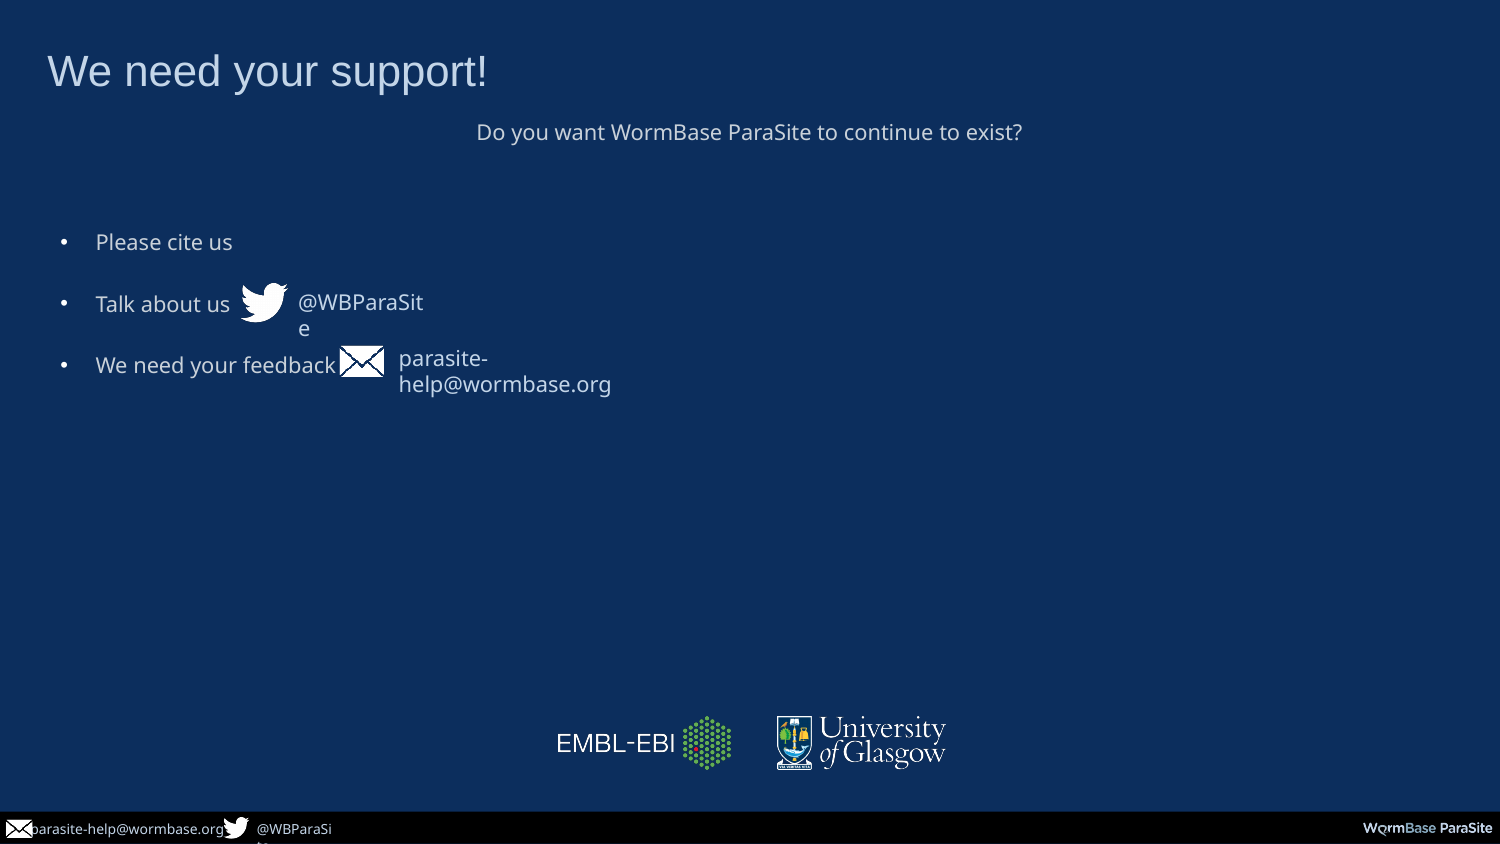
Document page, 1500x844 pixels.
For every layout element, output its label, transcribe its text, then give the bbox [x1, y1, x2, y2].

picture [776, 716, 947, 770]
text_box parasite-help@wormbase.org [383, 337, 695, 405]
picture [338, 339, 385, 384]
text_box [0, 811, 1500, 844]
picture [558, 715, 731, 770]
text_box @WBParaSite [283, 280, 440, 349]
text_box We need your support! [32, 35, 1468, 103]
text_box Please cite us Talk about us We need your feedback [45, 221, 1481, 386]
text_box Do you want WormBase ParaSite to continue to exist? [374, 111, 1126, 153]
picture [228, 279, 300, 325]
